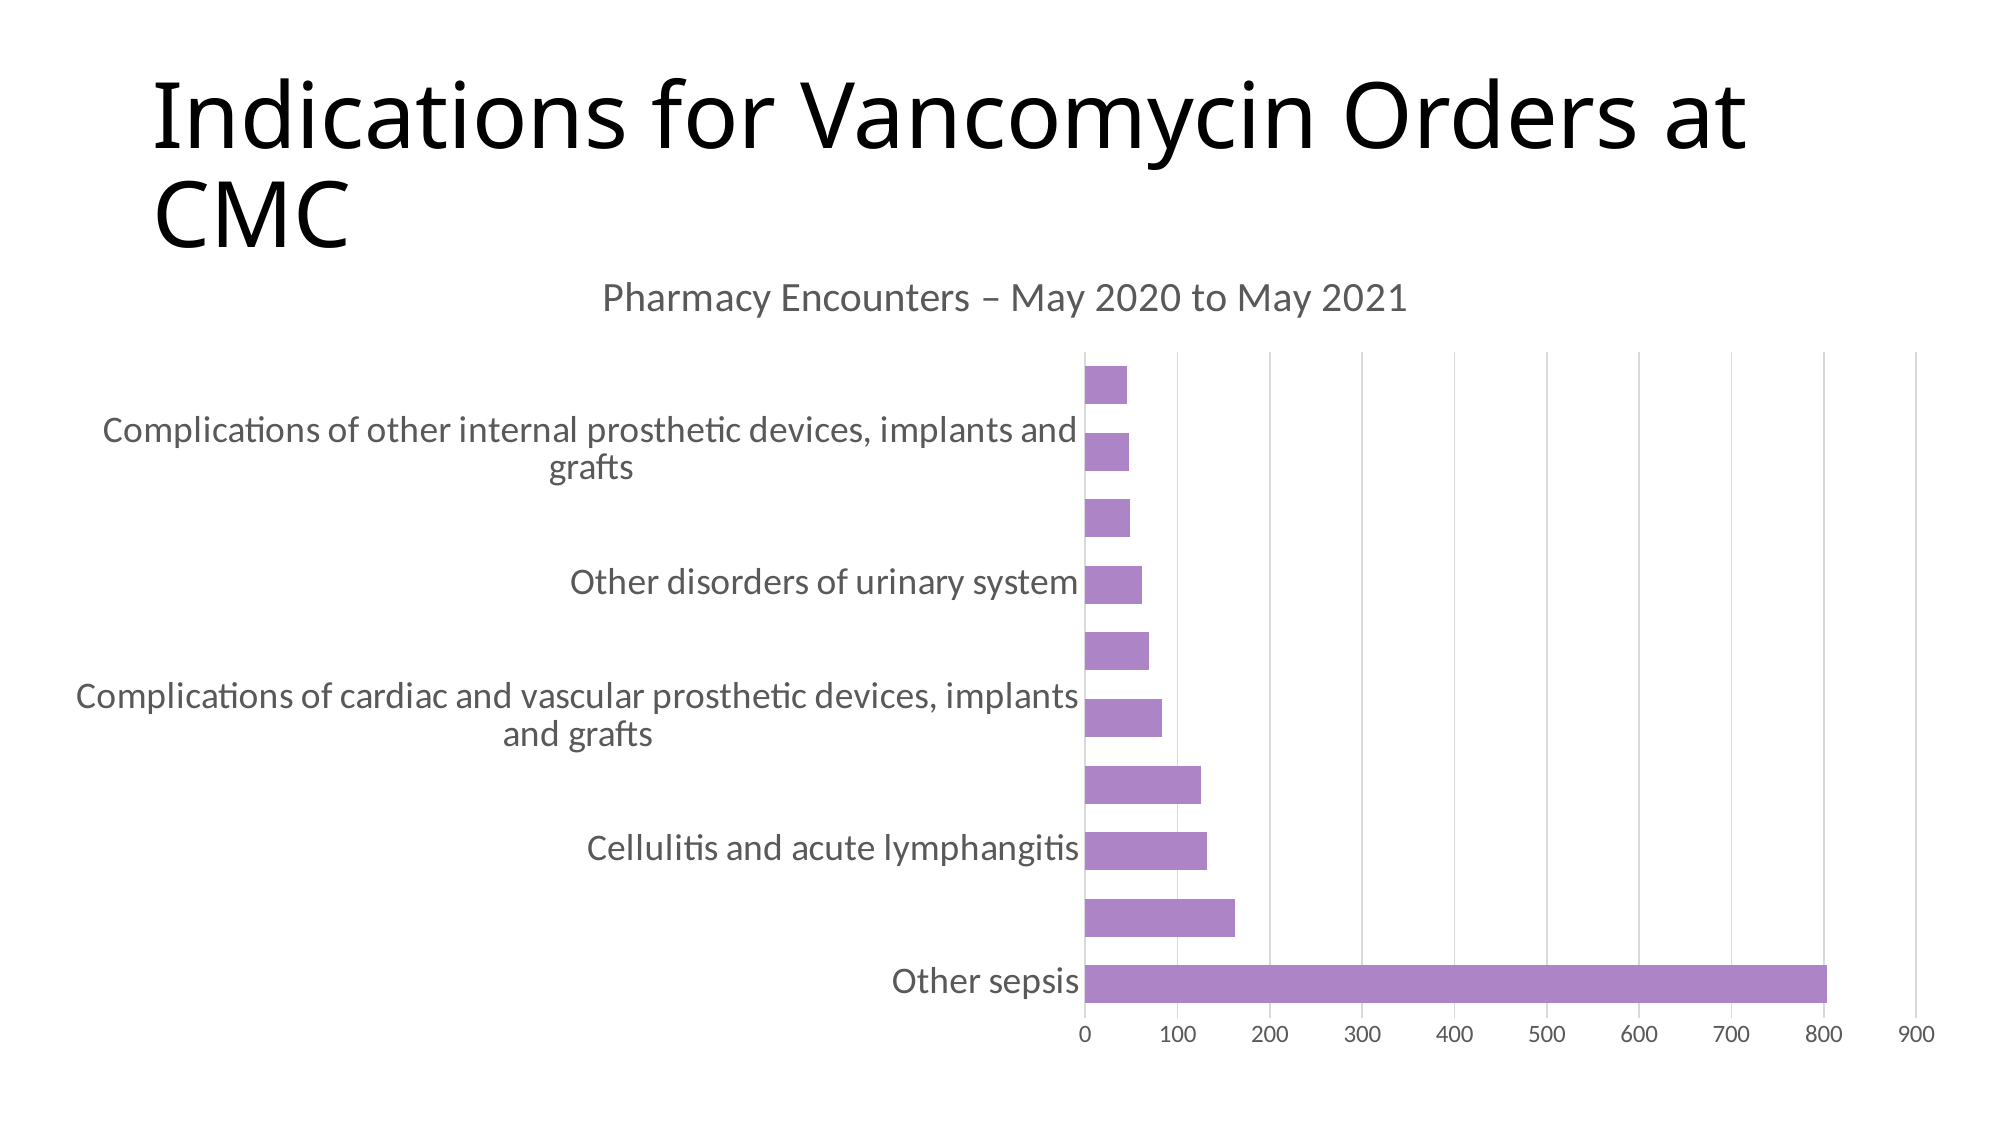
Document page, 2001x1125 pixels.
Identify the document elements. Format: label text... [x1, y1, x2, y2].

chart [37, 243, 1974, 1066]
title Indications for Vancomycin Orders at CMC [137, 59, 1863, 243]
